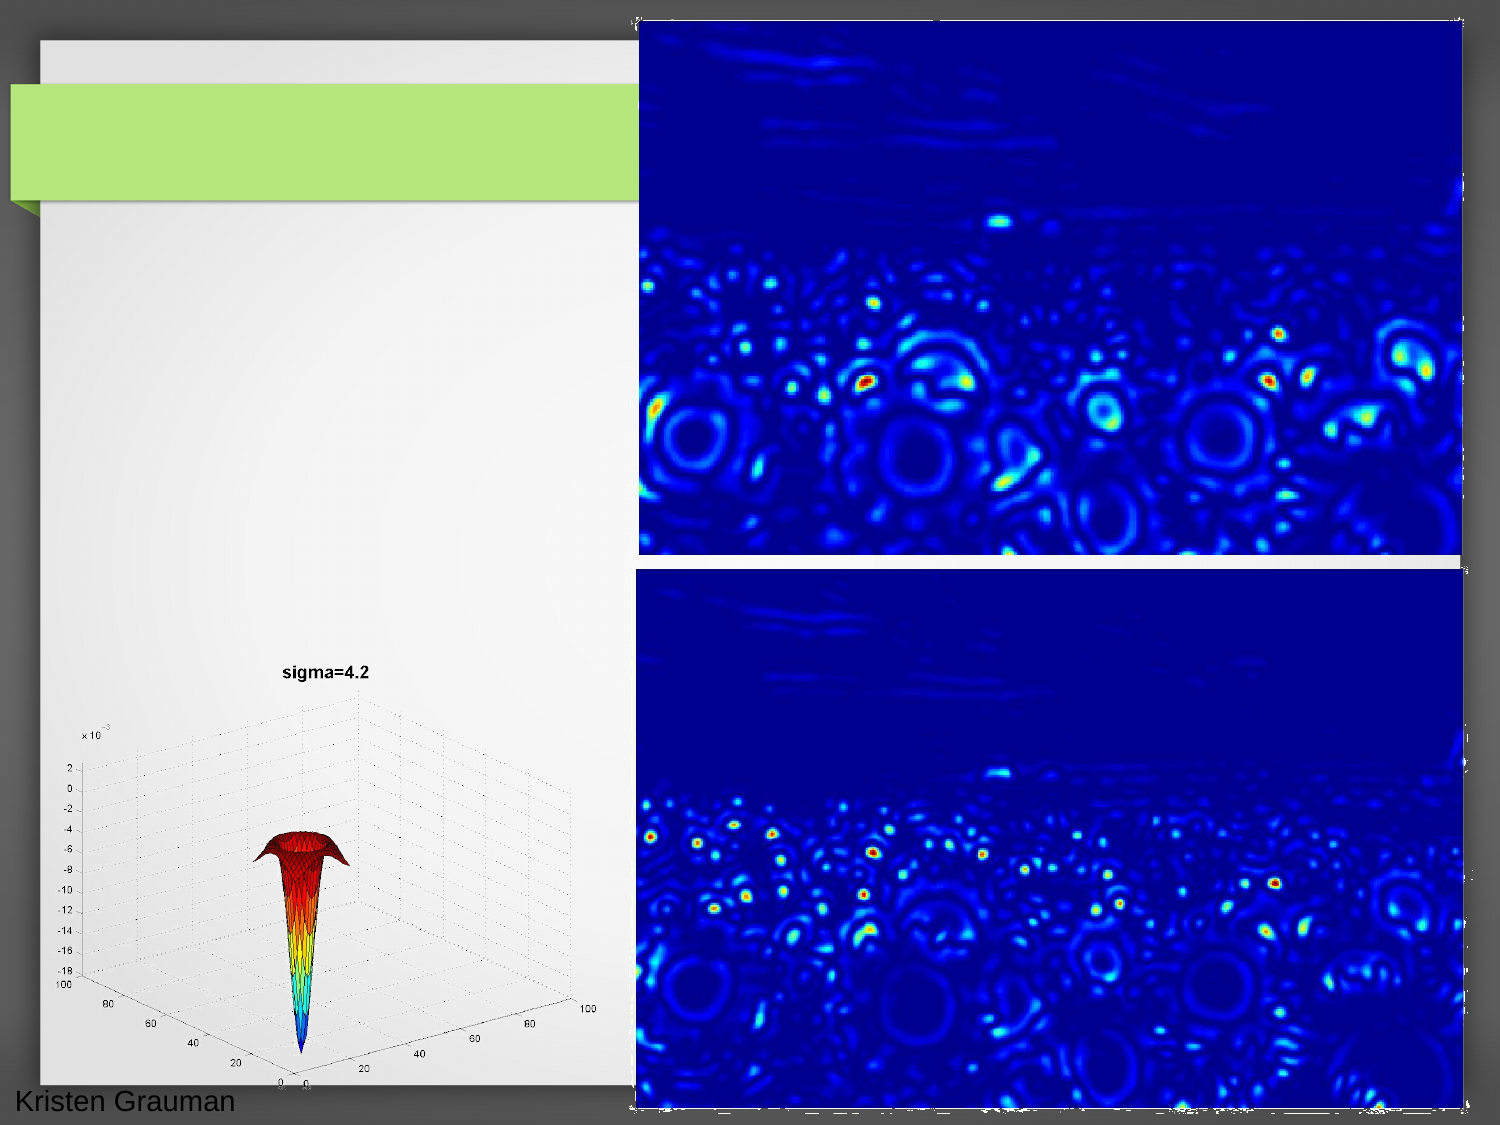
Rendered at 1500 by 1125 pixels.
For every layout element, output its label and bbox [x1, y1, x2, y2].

text_box [74, 45, 495, 233]
picture [0, 0, 1500, 1125]
